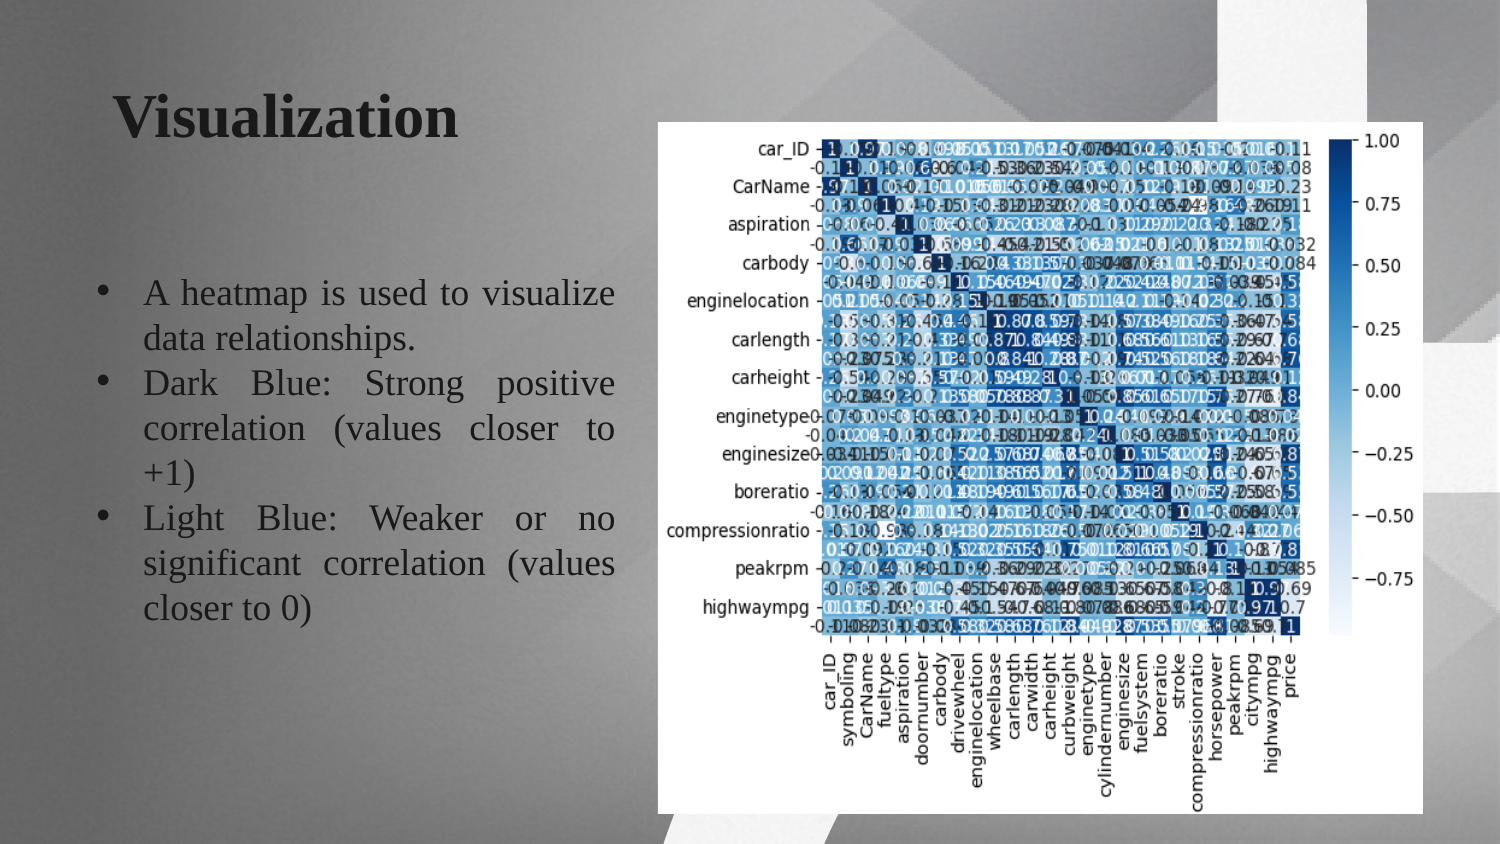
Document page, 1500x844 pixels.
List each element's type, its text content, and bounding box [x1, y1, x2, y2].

text_box A heatmap is used to visualize data relationships. Dark Blue: Strong positive correlation (values closer to +1) Light Blue: Weaker or no significant correlation (values closer to 0) [58, 198, 632, 743]
picture [0, 0, 1500, 844]
title Visualization [97, 42, 658, 183]
